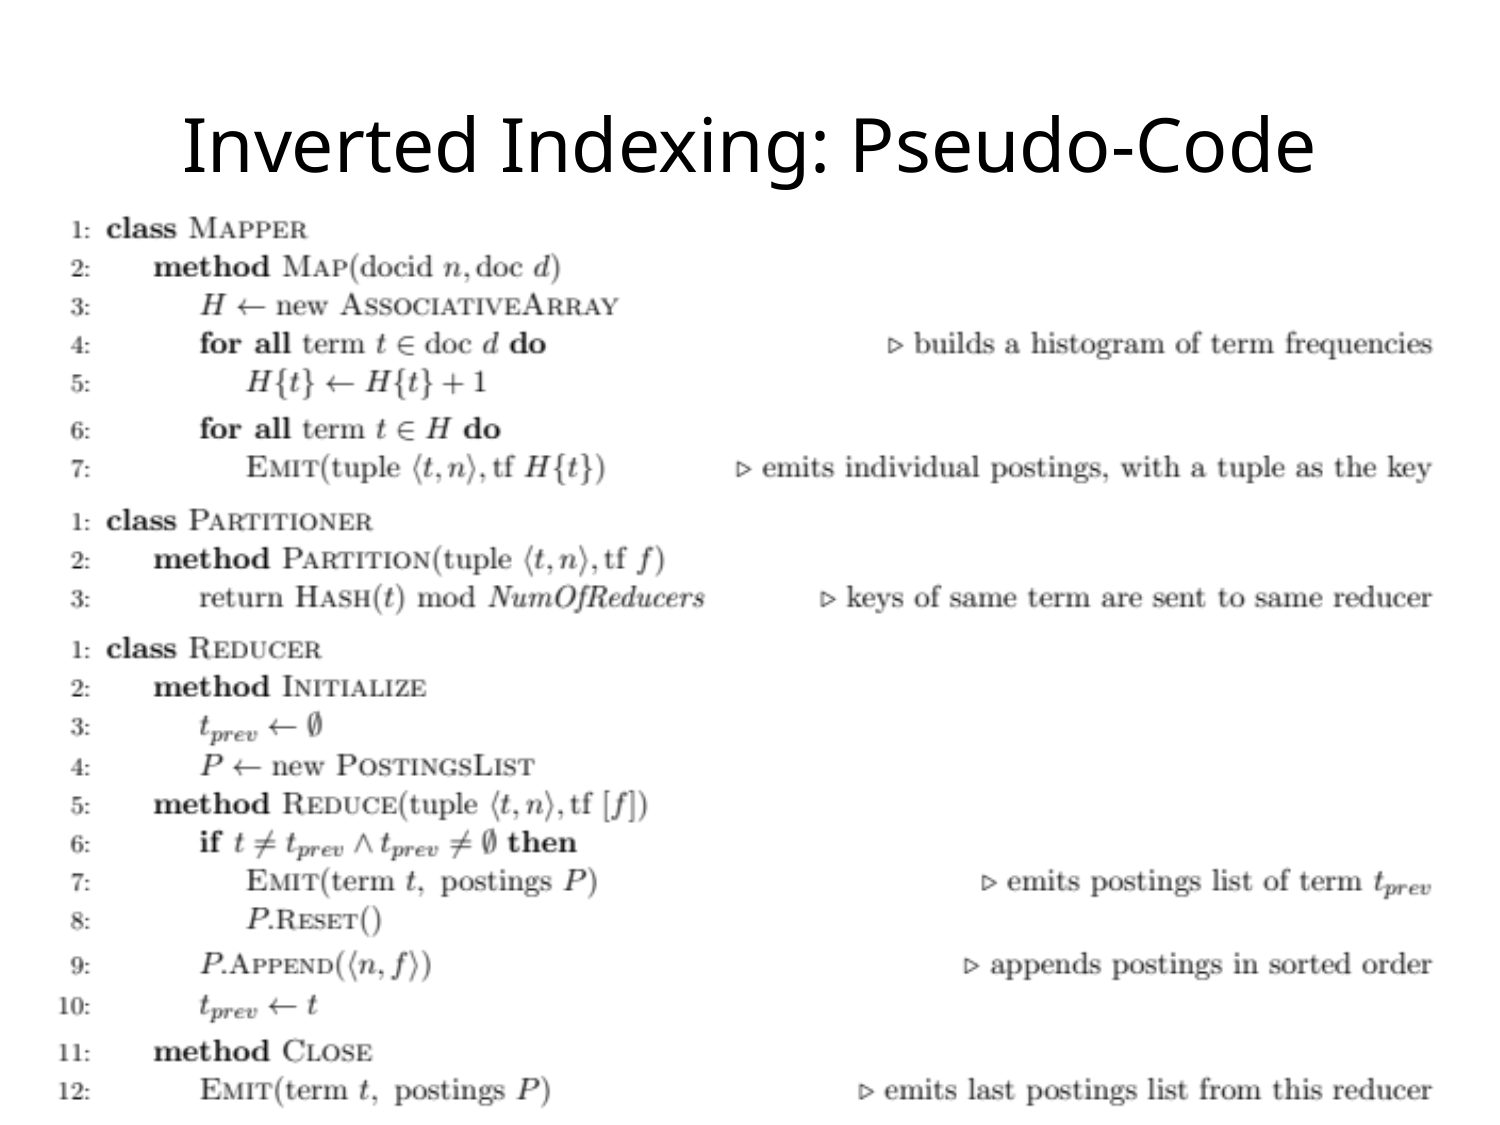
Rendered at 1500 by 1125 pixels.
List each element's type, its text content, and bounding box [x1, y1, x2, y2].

picture [49, 195, 1451, 1113]
text_box Inverted Indexing: Pseudo-Code [0, 90, 1500, 203]
